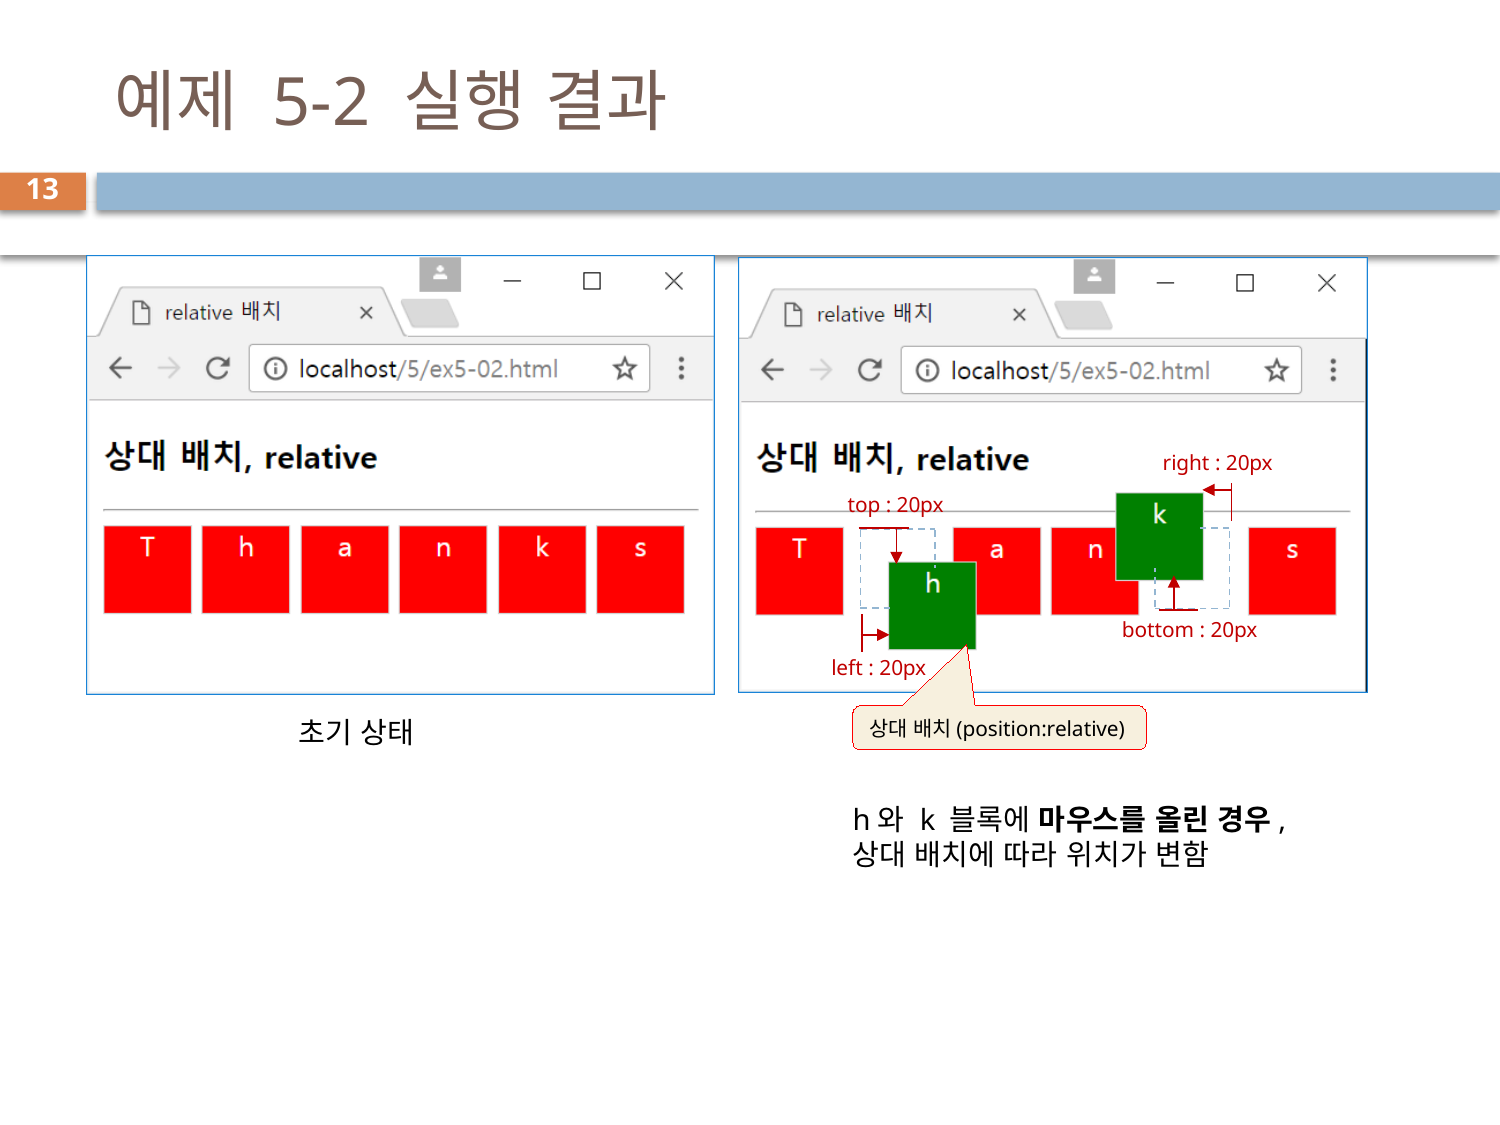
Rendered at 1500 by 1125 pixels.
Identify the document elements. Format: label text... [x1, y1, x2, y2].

slide_number 13 [0, 170, 87, 211]
text_box 초기 상태 [283, 706, 430, 757]
picture [737, 256, 1368, 693]
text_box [860, 528, 936, 609]
picture [86, 254, 716, 695]
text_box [1154, 527, 1230, 609]
text_box 상대 배치(position:relative) [852, 702, 1147, 750]
title 예제 5-2 실행 결과 [99, 37, 1438, 161]
text_box h와 k 블록에 마우스를 올린 경우, 상대 배치에 따라 위치가 변함 [837, 793, 1302, 879]
